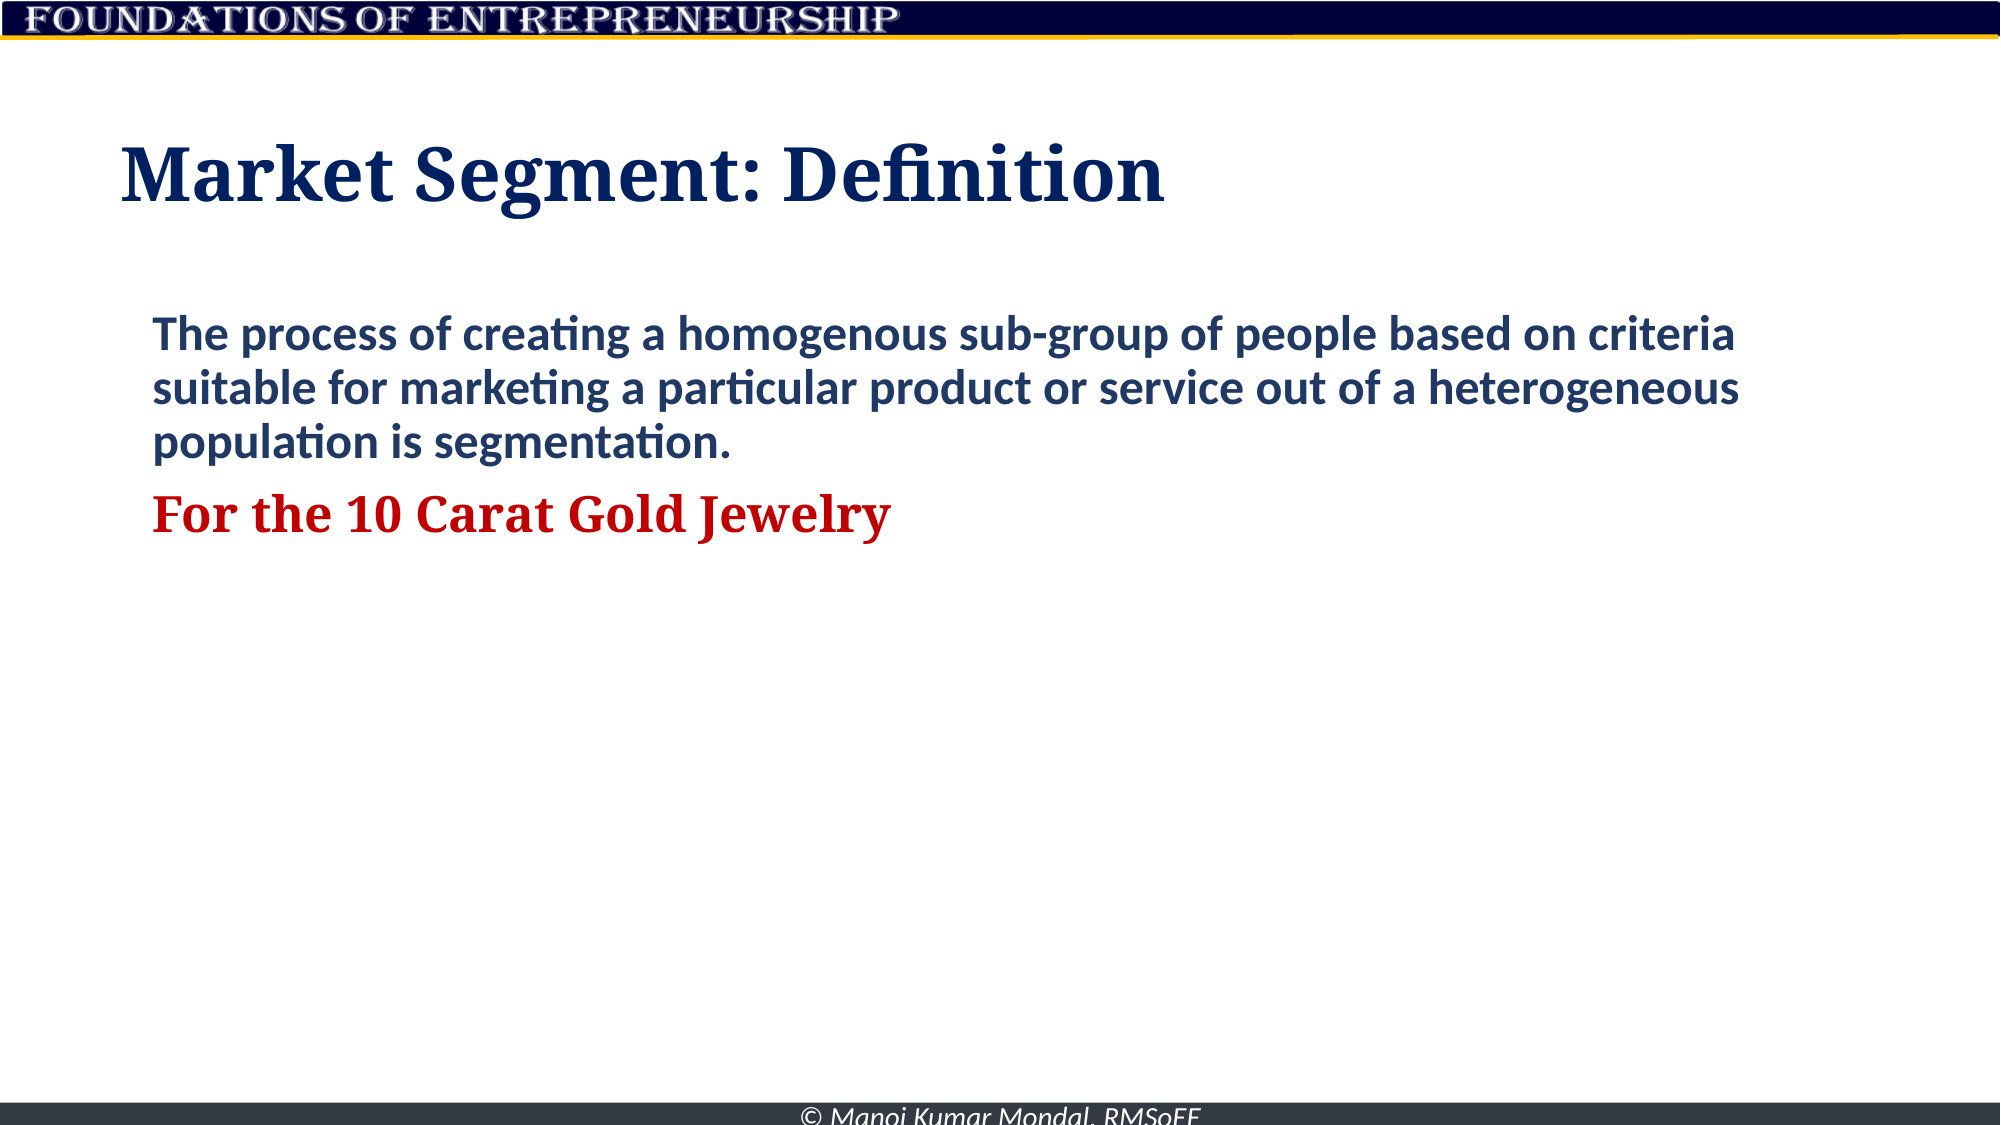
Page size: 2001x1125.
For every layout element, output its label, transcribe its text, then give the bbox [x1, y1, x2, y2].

list The process of creating a homogenous sub-group of people based on criteria suitable for marketing a particular product or service out of a heterogeneous population is segmentation. For the 10 Carat Gold Jewelry [137, 299, 1863, 1014]
picture [0, 0, 2000, 42]
text_box Market Segment: Definition [105, 121, 1831, 234]
